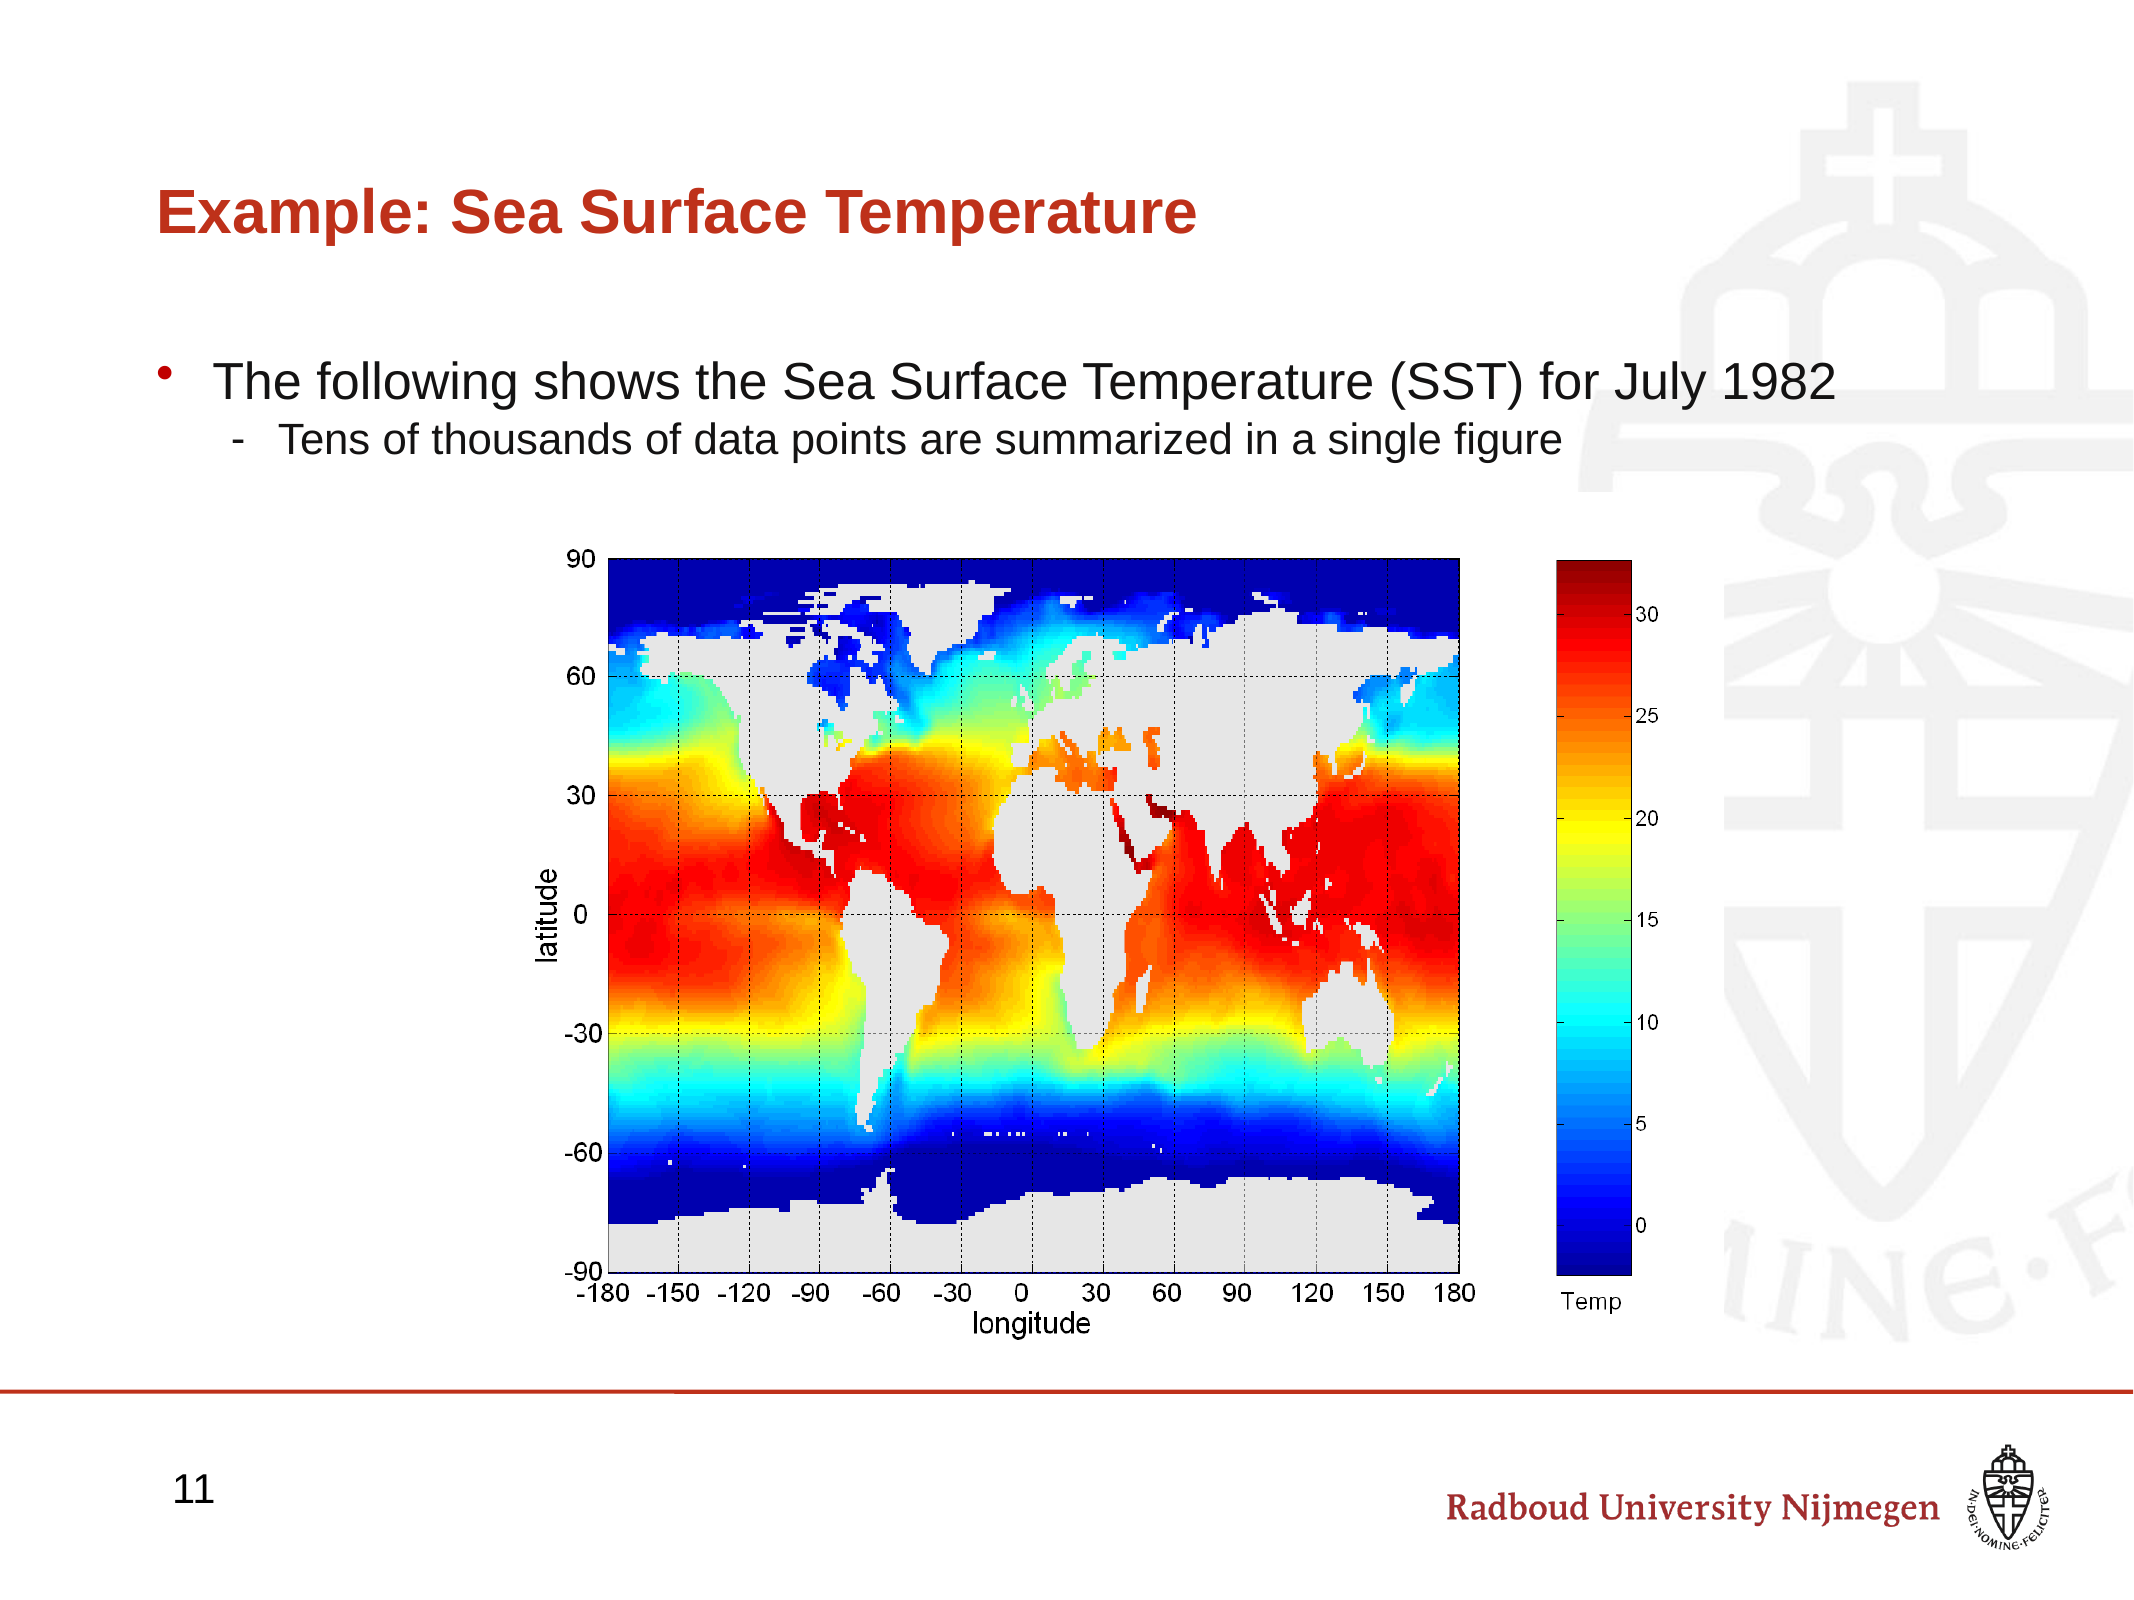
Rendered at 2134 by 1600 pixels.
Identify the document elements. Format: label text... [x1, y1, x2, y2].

slide_number 11 [157, 1444, 655, 1530]
picture [0, 1394, 2134, 1600]
picture [0, 0, 2134, 1389]
title Example: Sea Surface Temperature [147, 162, 1961, 336]
list The following shows the Sea Surface Temperature (SST) for July 1982 Tens of thousands of data points are summarized in a single figure [147, 339, 1961, 1325]
